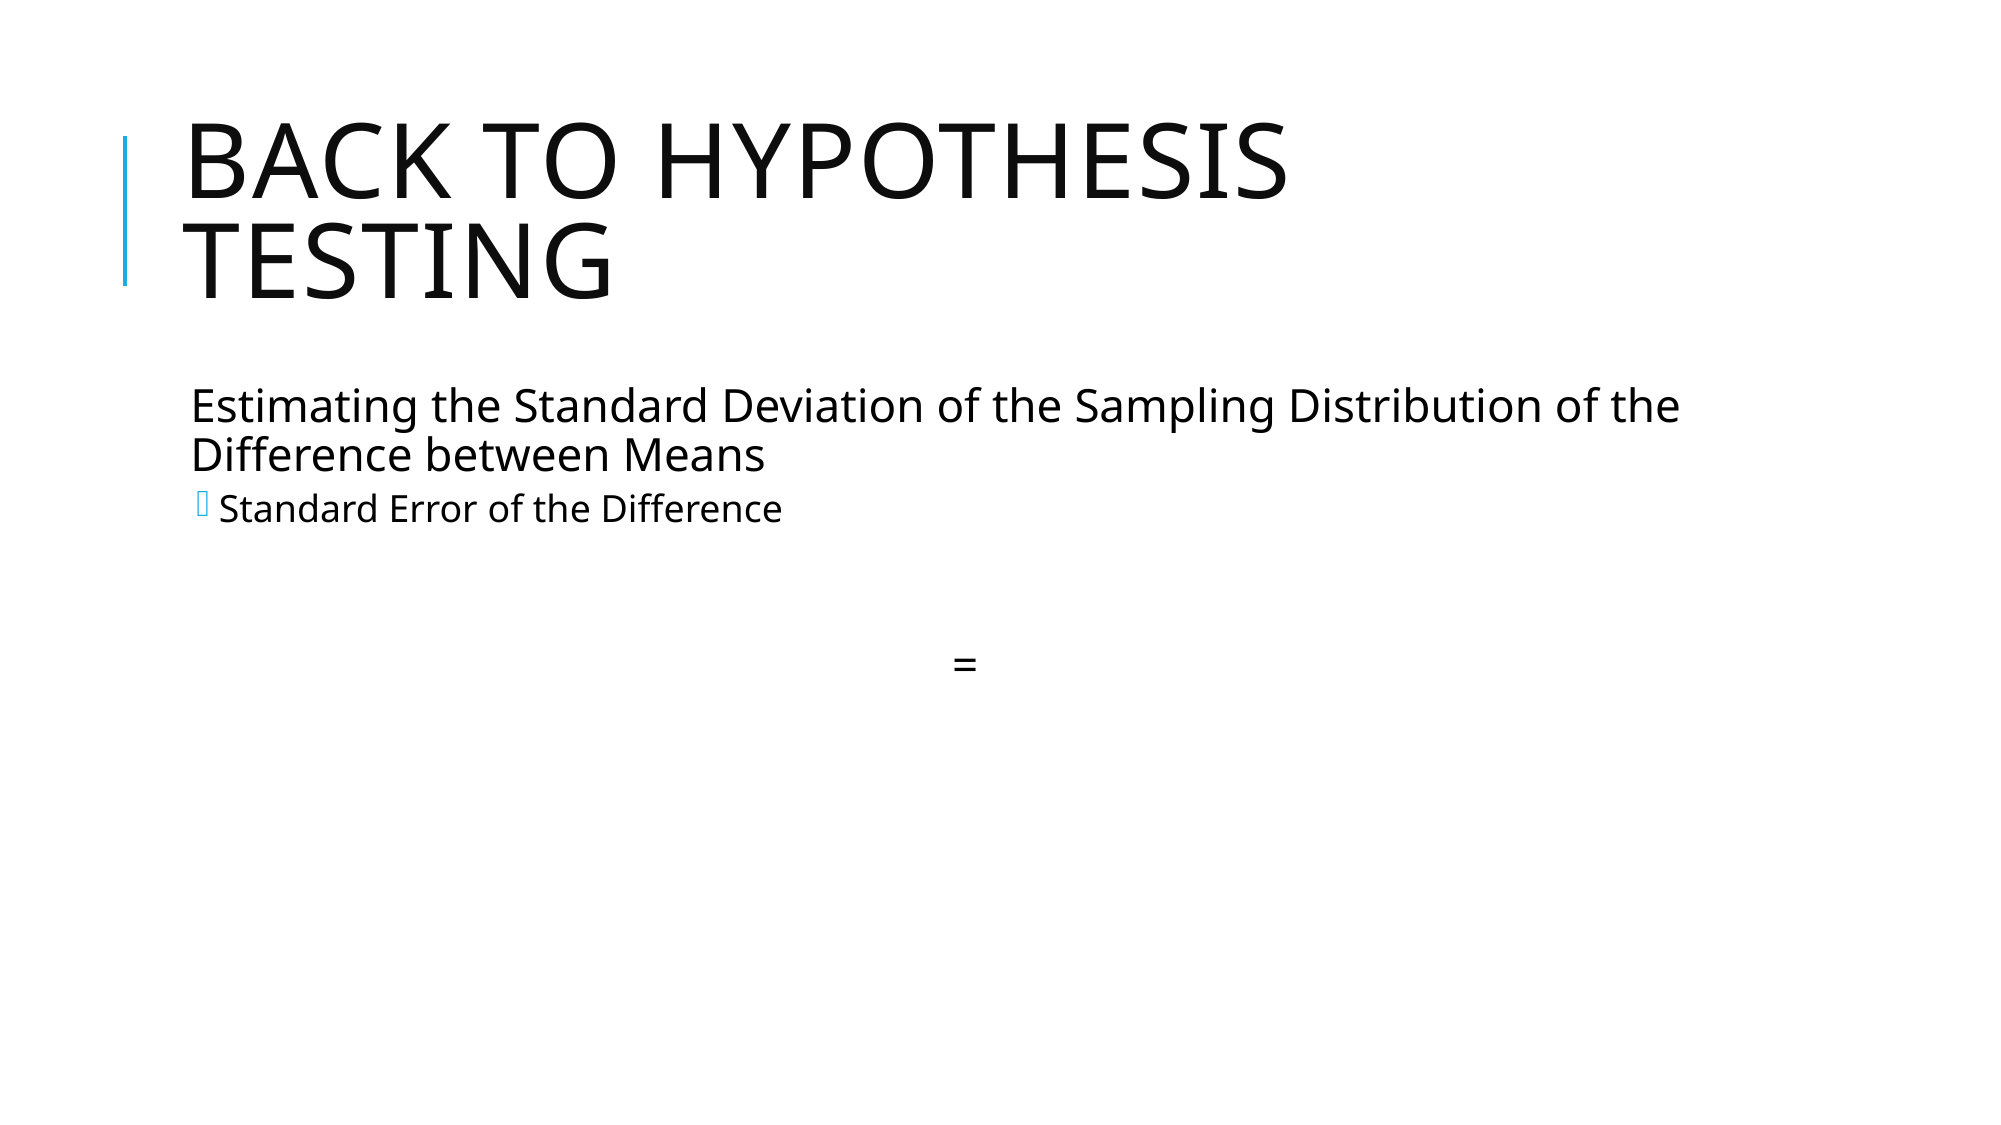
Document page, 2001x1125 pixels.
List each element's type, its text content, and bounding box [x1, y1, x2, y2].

title Back to Hypothesis Testing [168, 96, 1763, 342]
